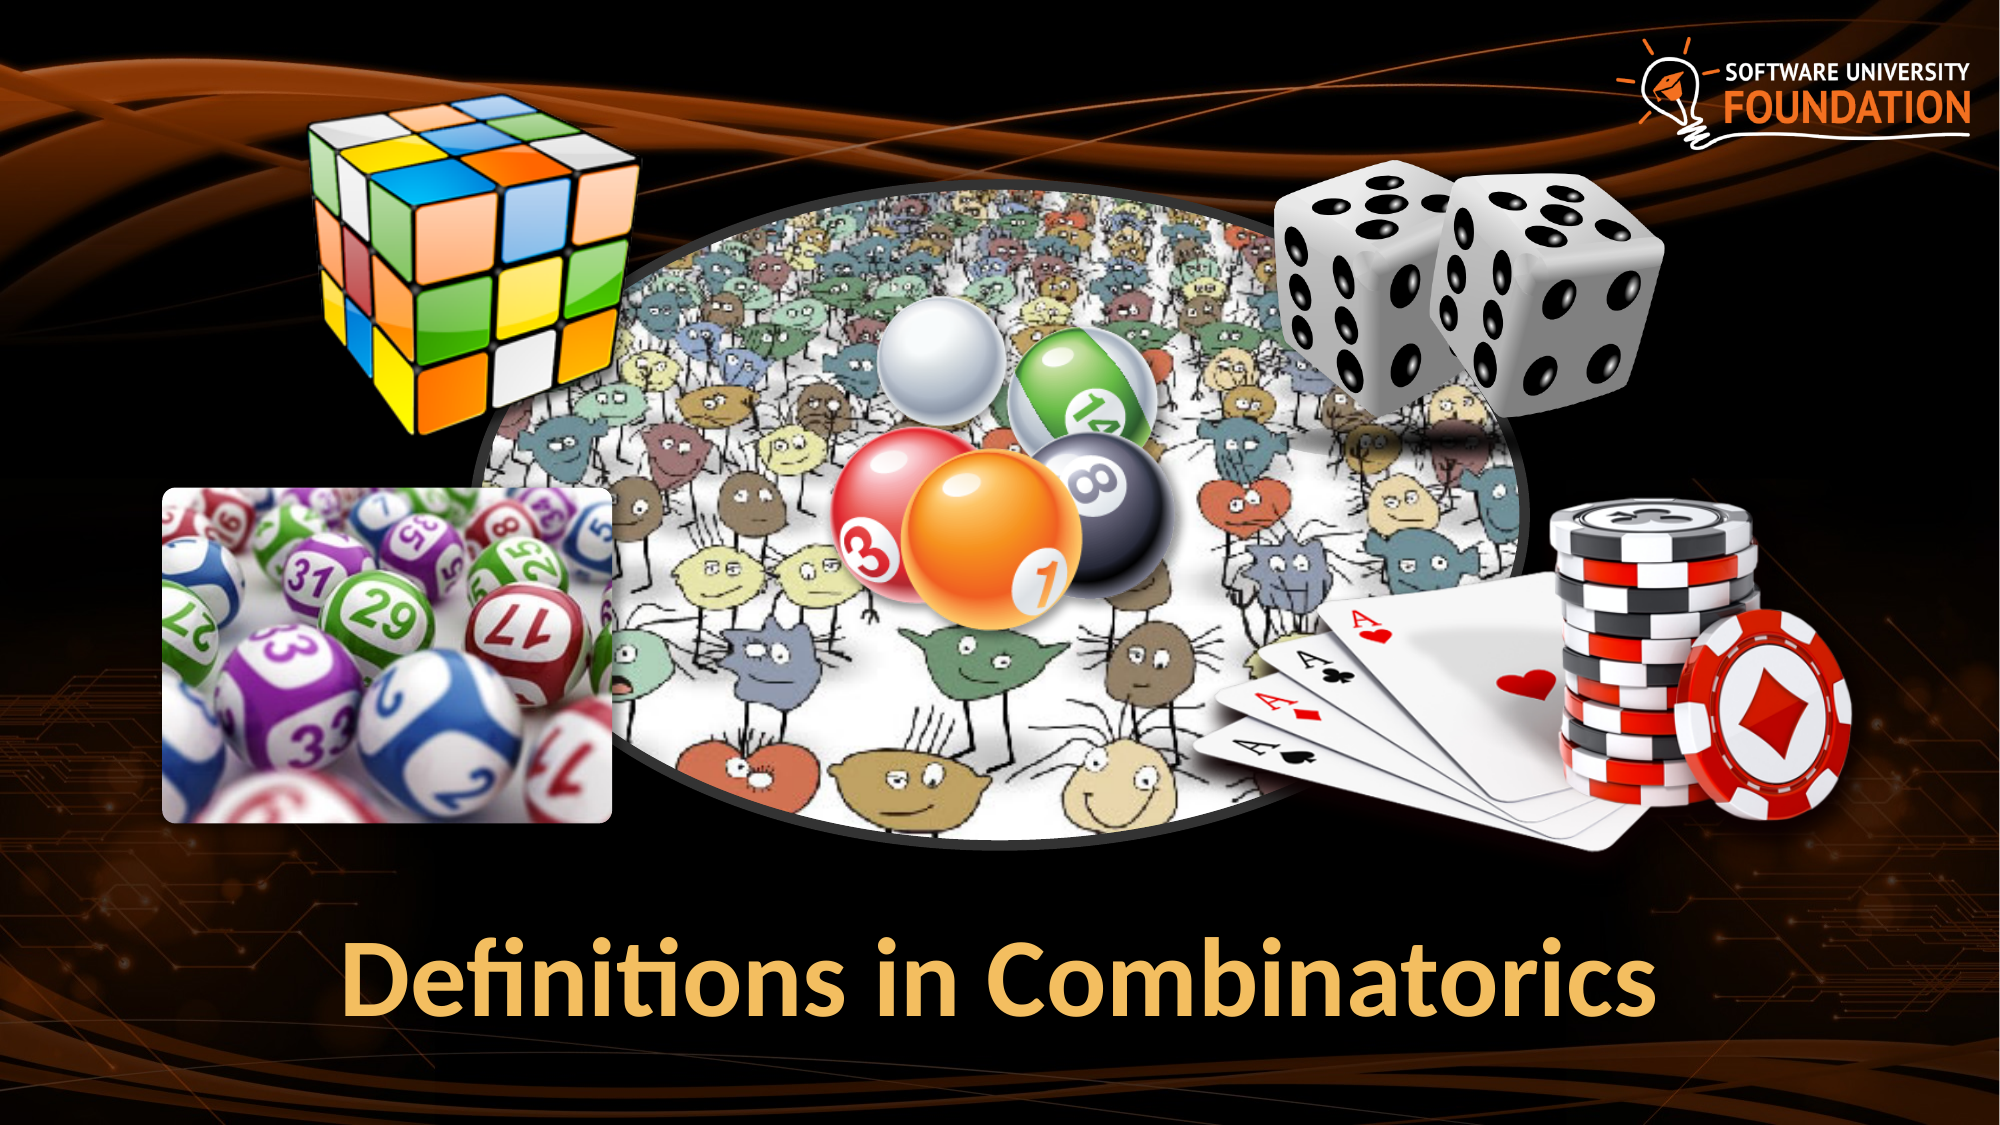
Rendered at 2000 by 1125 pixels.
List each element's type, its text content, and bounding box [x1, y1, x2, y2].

title Definitions in Combinatorics [149, 912, 1850, 1048]
picture [0, 0, 2000, 1125]
